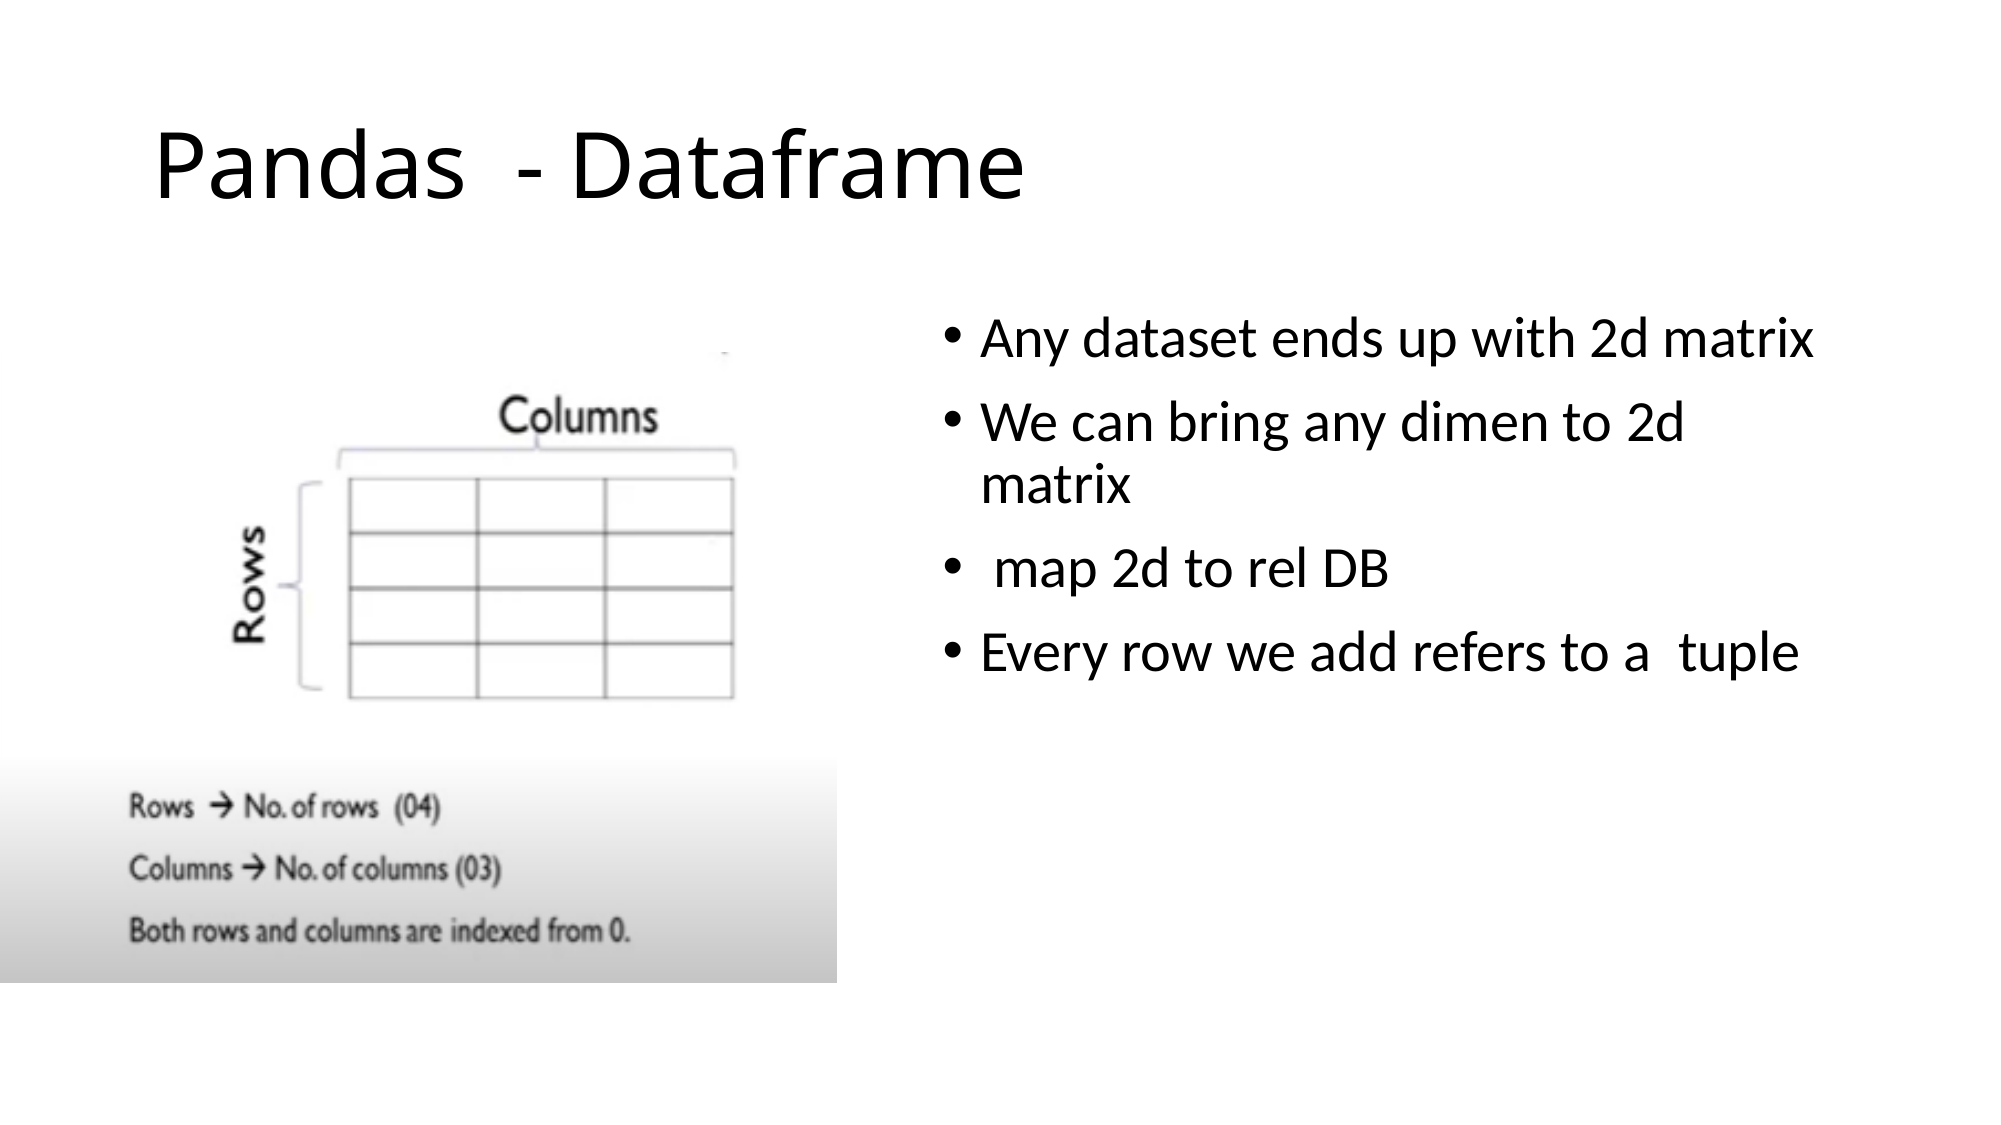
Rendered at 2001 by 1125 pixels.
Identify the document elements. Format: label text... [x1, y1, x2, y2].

list Any dataset ends up with 2d matrix We can bring any dimen to 2d matrix map 2d to rel DB Every row we add refers to a tuple [927, 299, 1863, 1014]
title Pandas - Dataframe [137, 59, 1863, 278]
picture [0, 352, 837, 983]
